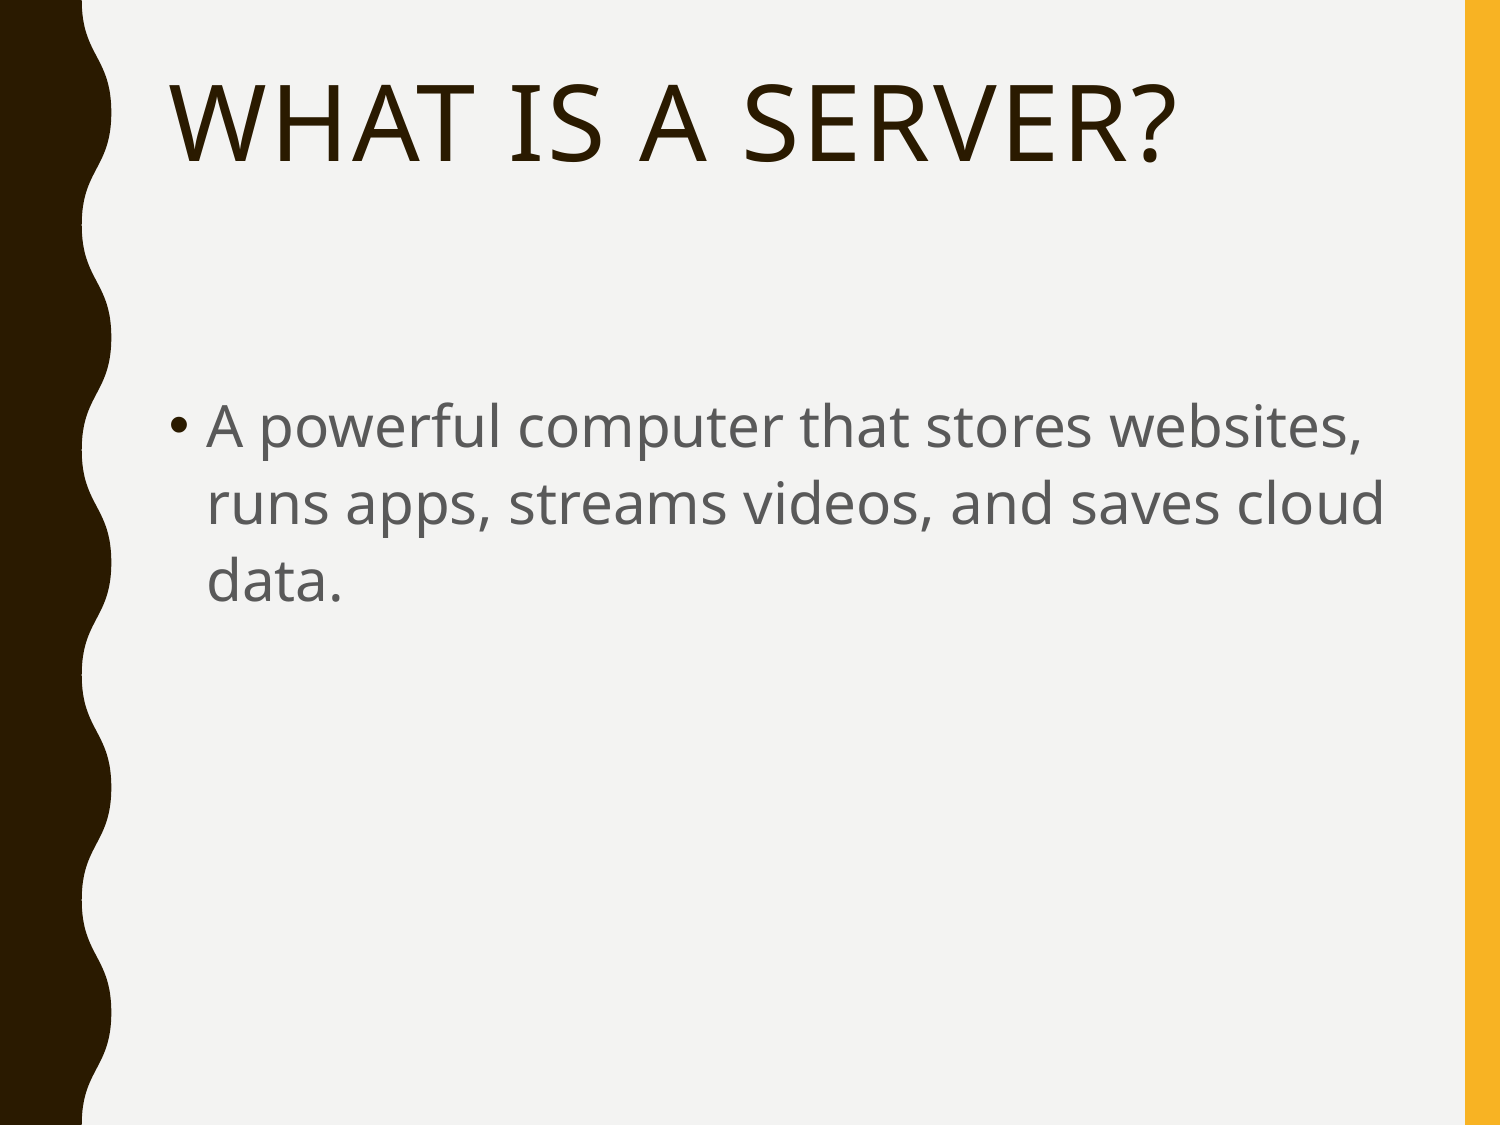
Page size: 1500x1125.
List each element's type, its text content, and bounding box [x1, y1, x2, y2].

title What Is a Server? [154, 62, 1407, 308]
list A powerful computer that stores websites, runs apps, streams videos, and saves cloud data. [154, 375, 1407, 965]
